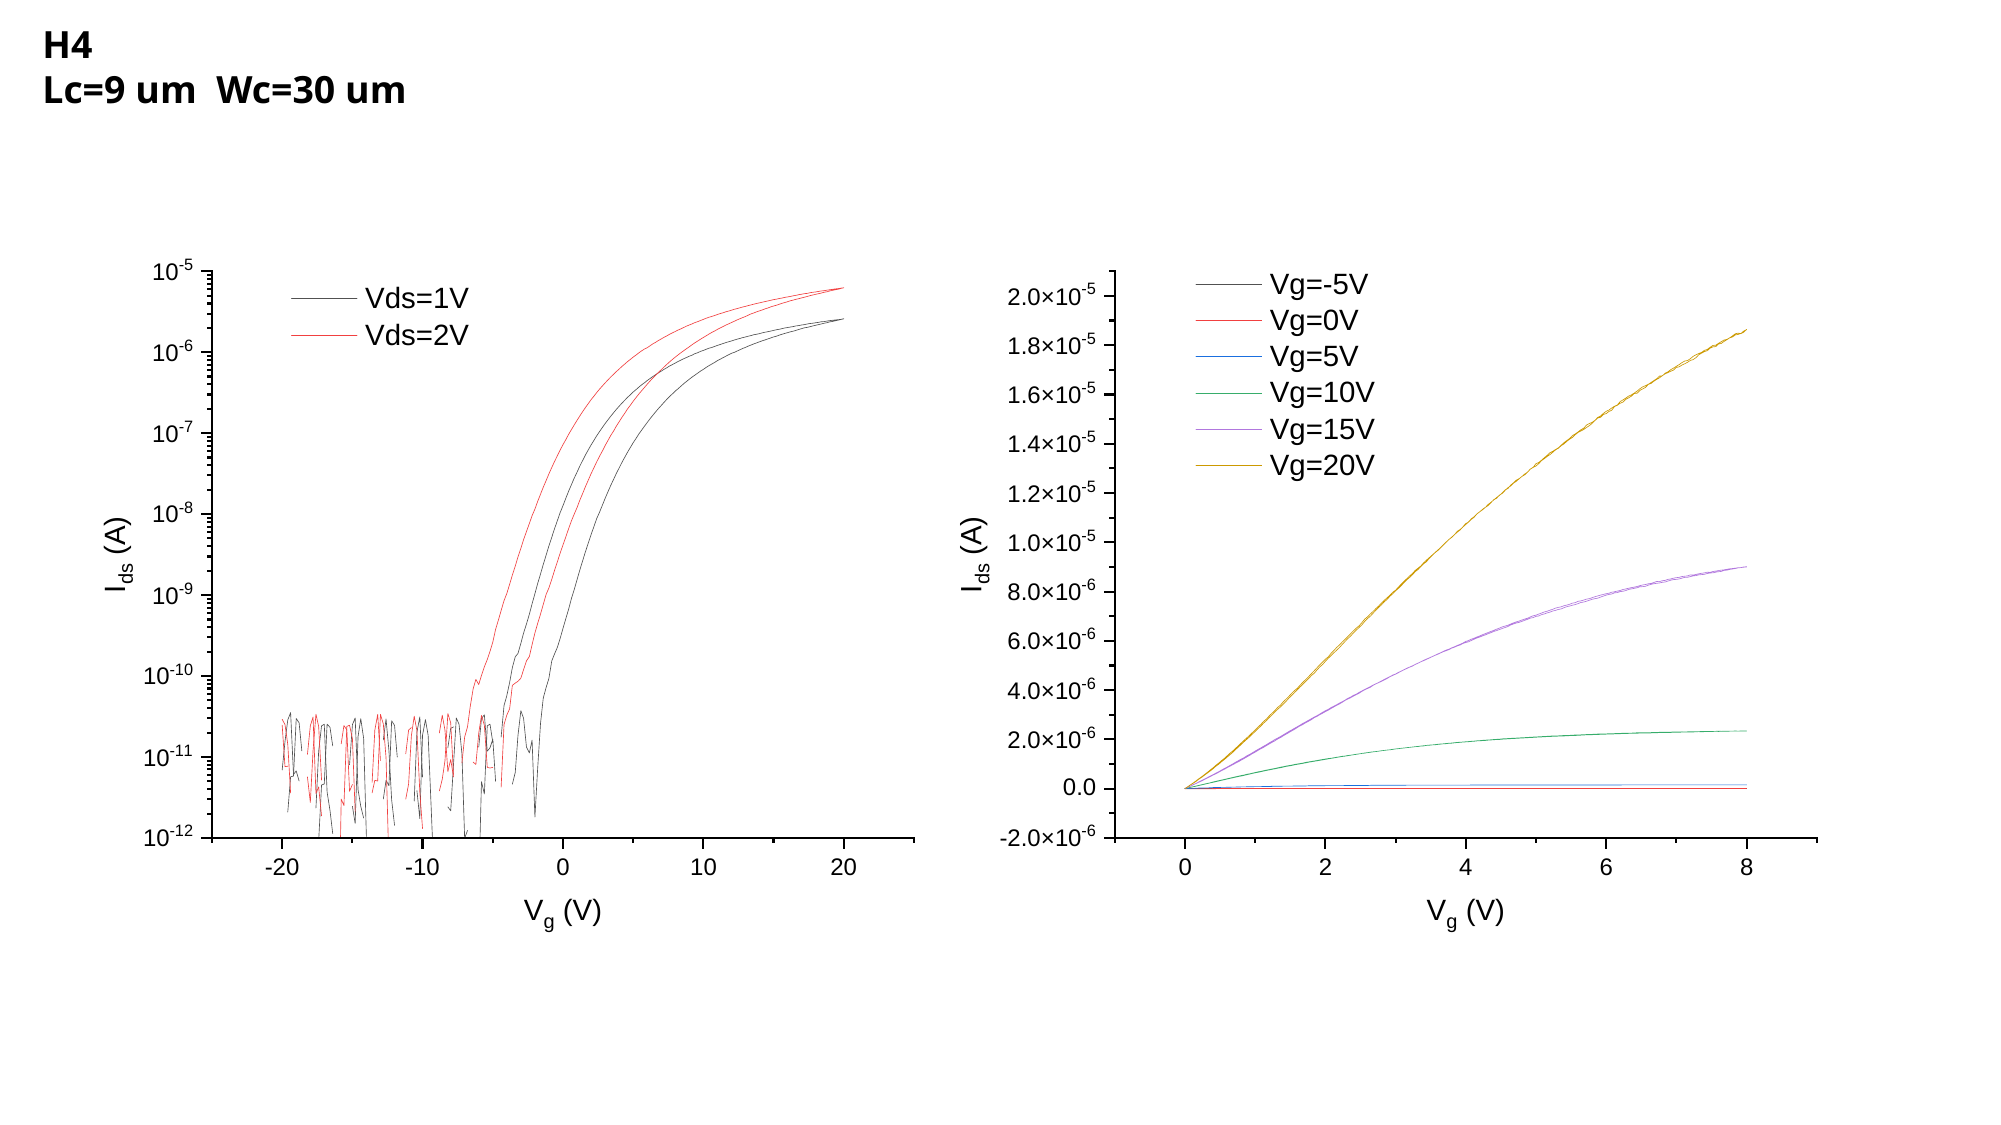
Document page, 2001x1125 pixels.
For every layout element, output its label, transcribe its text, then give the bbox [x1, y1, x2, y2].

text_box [27, 179, 930, 970]
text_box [930, 179, 1961, 970]
text_box H4 Lc=9 um Wc=30 um [27, 13, 530, 119]
